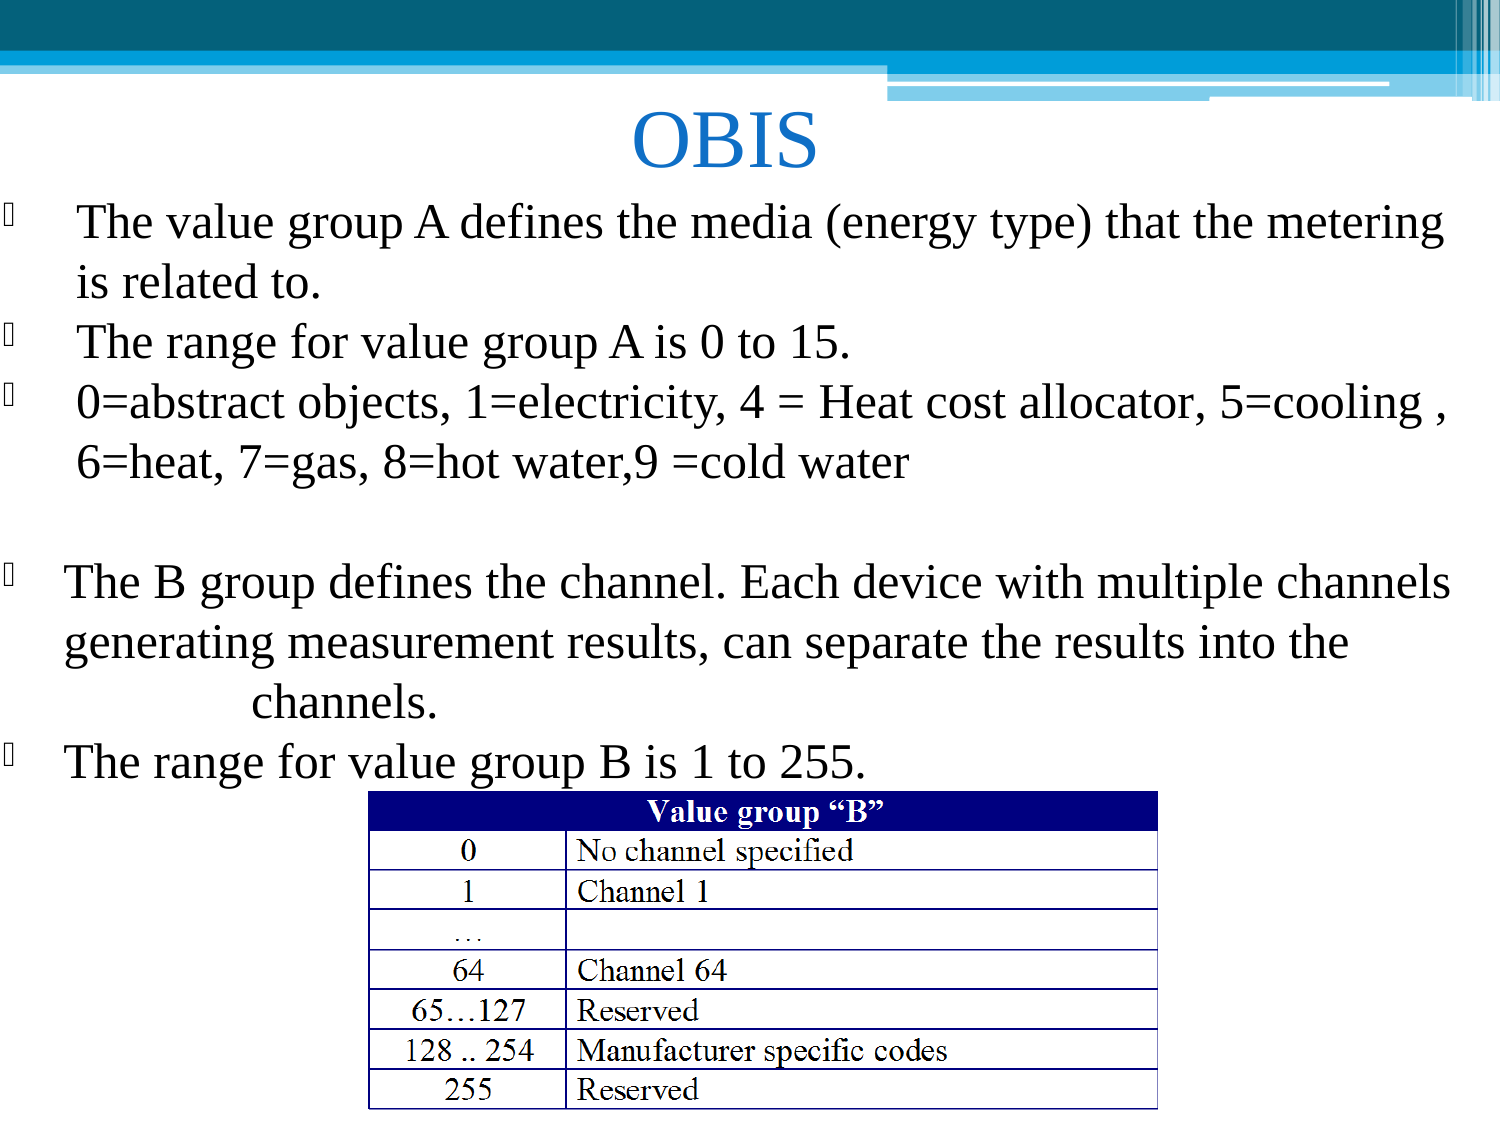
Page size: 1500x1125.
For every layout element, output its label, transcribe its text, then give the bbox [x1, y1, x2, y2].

text_box The value group A defines the media (energy type) that the metering is related to. The range for value group A is 0 to 15. 0=abstract objects, 1=electricity, 4 = Heat cost allocator, 5=cooling , 6=heat, 7=gas, 8=hot water,9 =cold water The B group defines the channel. Each device with multiple channels generating measurement results, can separate the results into the channels. The range for value group B is 1 to 255. [0, 180, 1489, 796]
text_box OBIS [0, 47, 1477, 180]
picture [365, 791, 1158, 1111]
